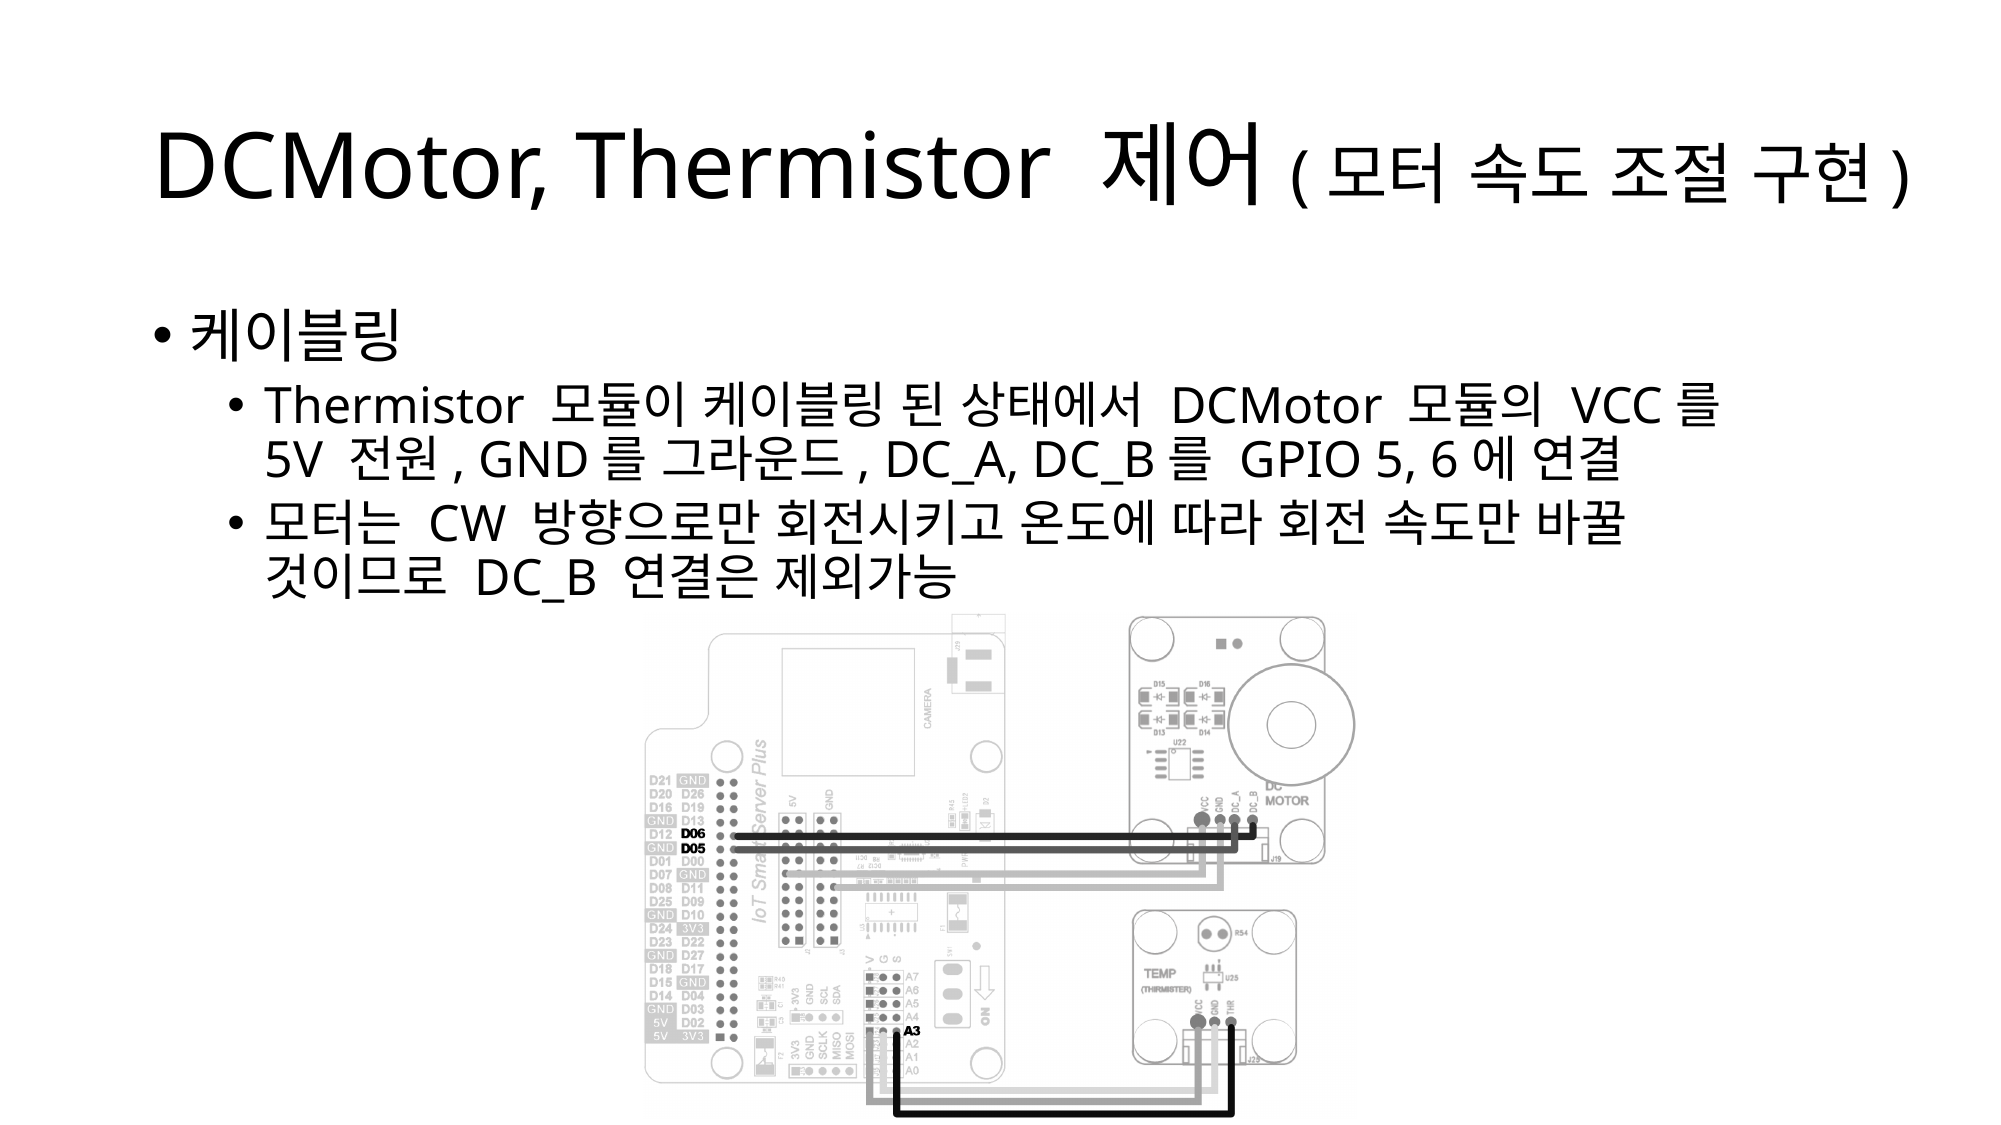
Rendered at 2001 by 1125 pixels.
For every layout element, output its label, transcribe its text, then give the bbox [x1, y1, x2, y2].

list 케이블링 Thermistor 모듈이 케이블링 된 상태에서 DCMotor 모듈의 VCC를 5V 전원, GND를 그라운드, DC_A, DC_B를 GPIO 5, 6에 연결 모터는 CW 방향으로만 회전시키고 온도에 따라 회전 속도만 바꿀 것이므로 DC_B 연결은 제외가능 [137, 299, 1863, 1099]
picture [643, 612, 1357, 1119]
title DCMotor, Thermistor 제어(모터 속도 조절 구현) [137, 59, 1942, 278]
